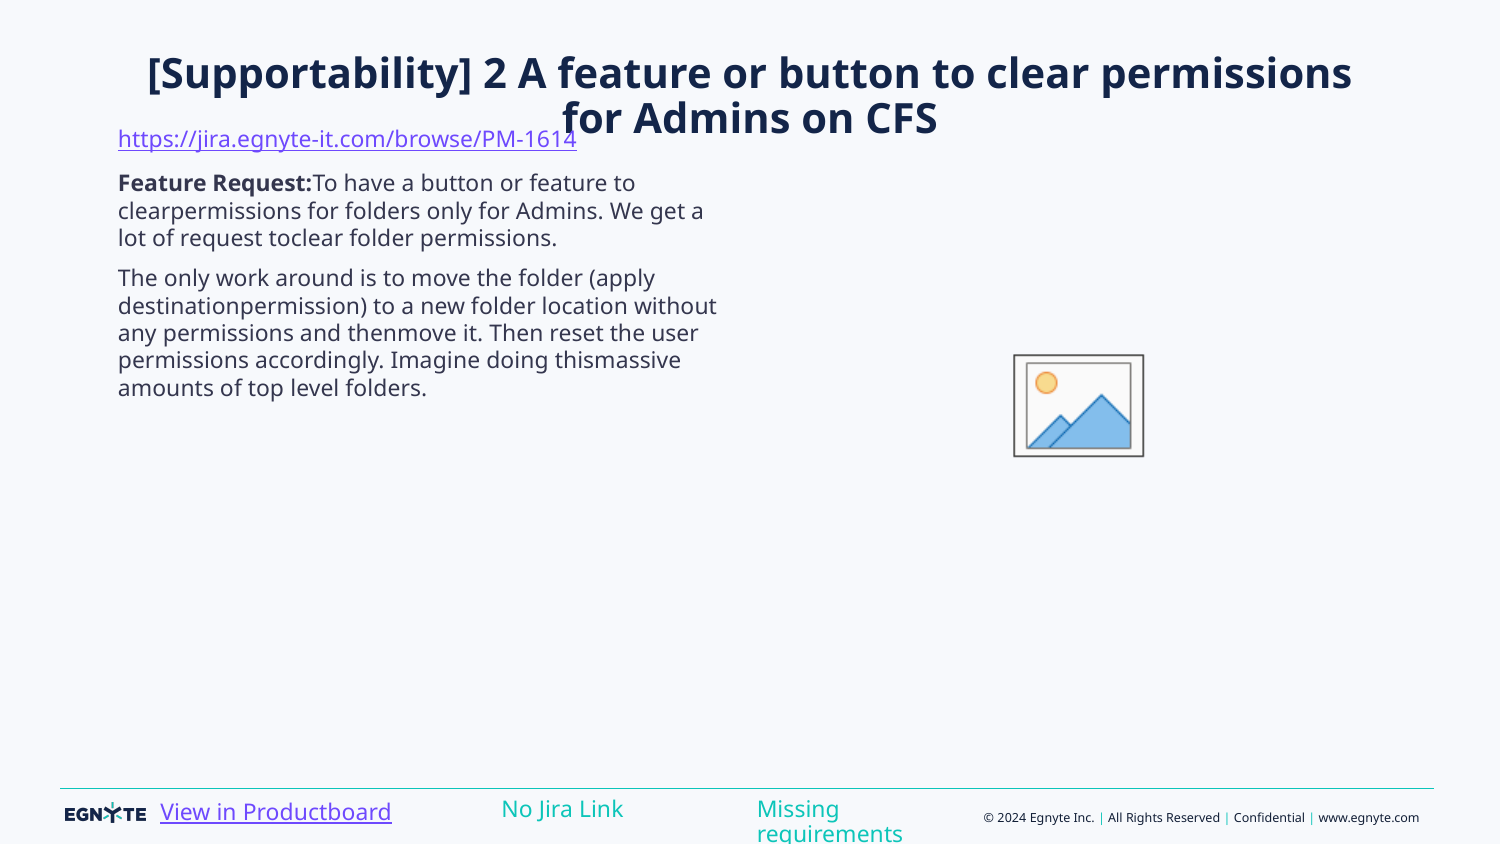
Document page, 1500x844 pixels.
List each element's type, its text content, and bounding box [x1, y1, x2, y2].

picture [65, 802, 145, 823]
list View in Productboard [145, 790, 486, 835]
title [Supportability] 2 A feature or button to clear permissions for Admins on CFS [103, 44, 1397, 106]
list https://jira.egnyte-it.com/browse/PM-1614 Feature Request:To have a button or feature to clearpermissions for folders only for Admins. We get a lot of request toclear folder permissions. The only work around is to move the folder (apply destinationpermission) to a new folder location without any permissions and thenmove it. Then reset the user permissions accordingly. Imagine doing thismassive amounts of top level folders. [103, 117, 741, 693]
picture [761, 119, 1397, 693]
list Missing requirements [742, 790, 997, 835]
list No Jira Link [486, 790, 741, 835]
